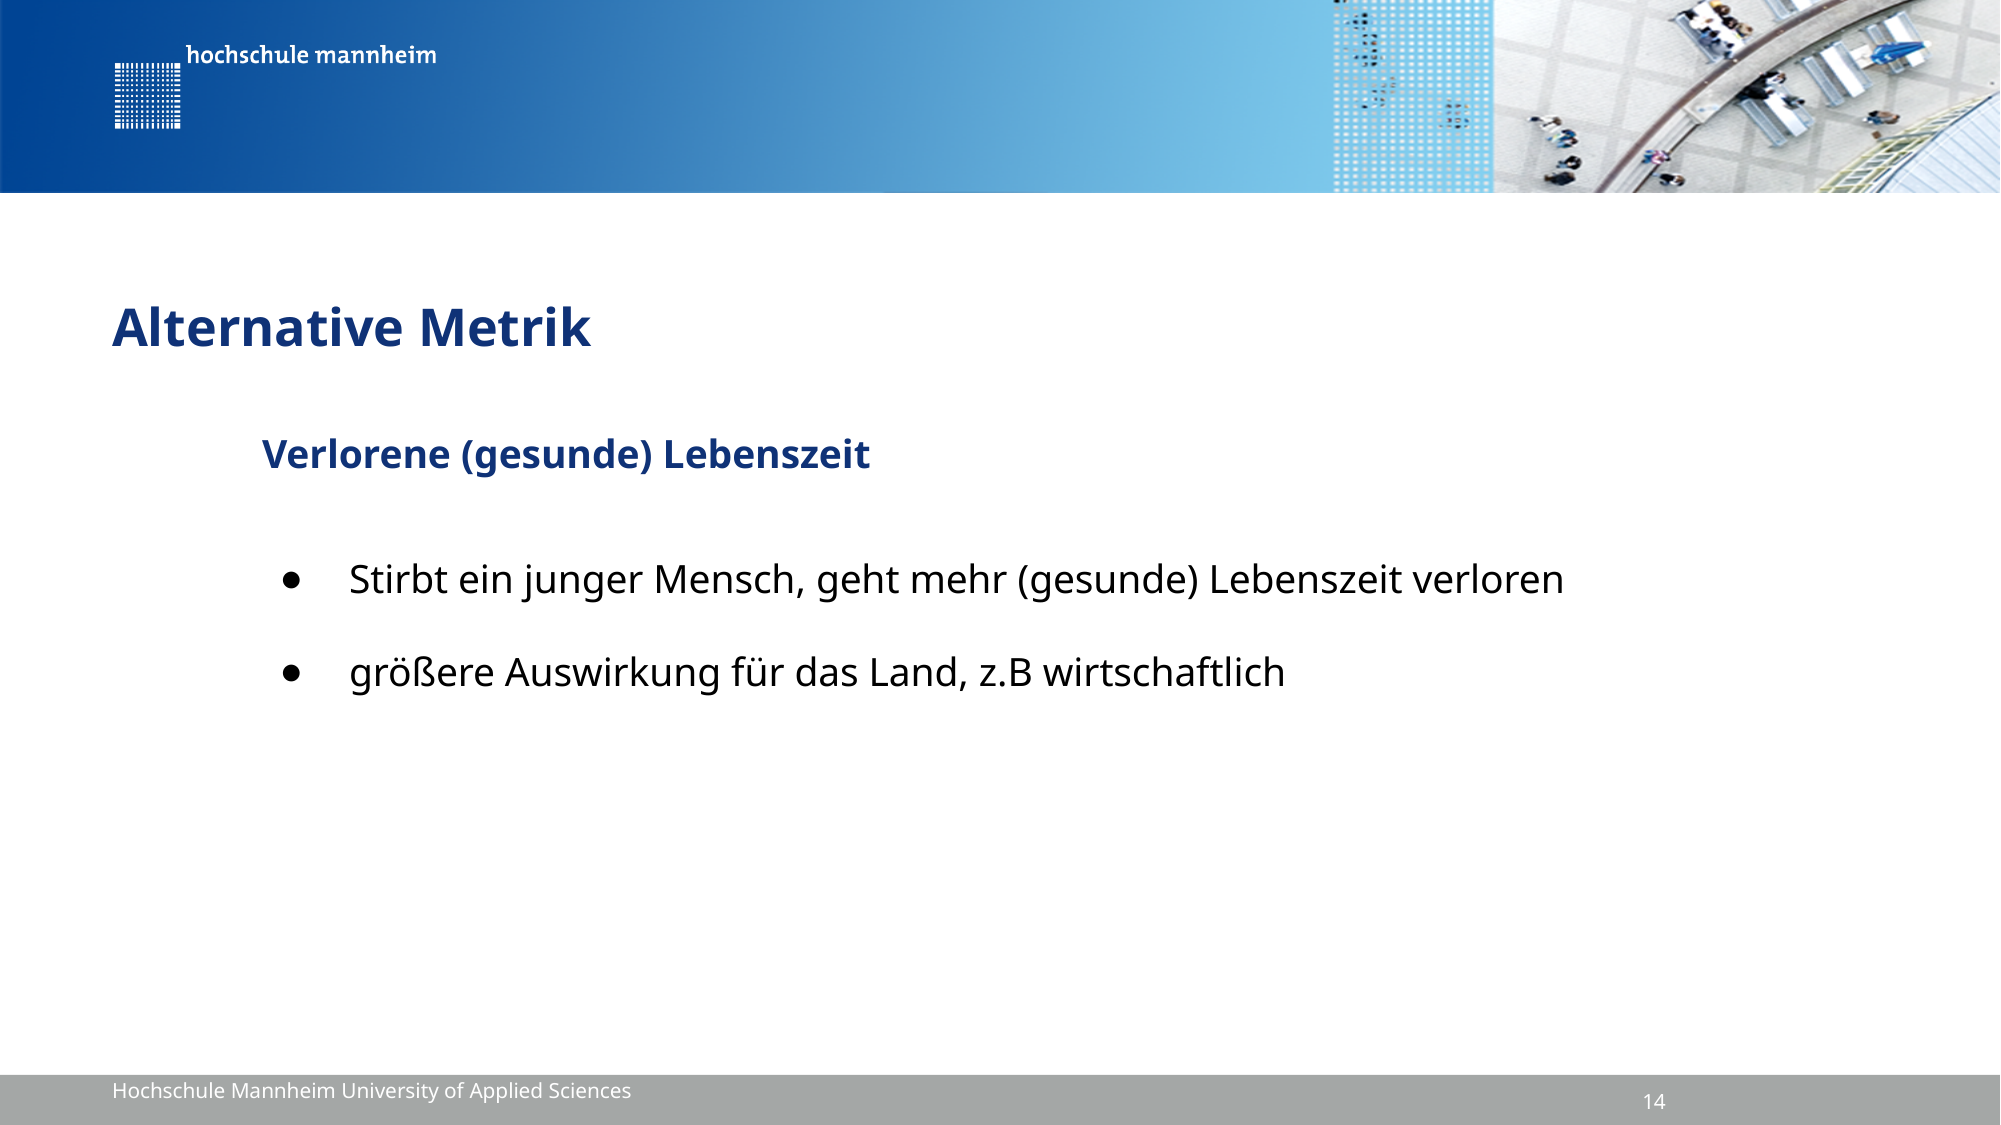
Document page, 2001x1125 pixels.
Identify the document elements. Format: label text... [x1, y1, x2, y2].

title Alternative Metrik Verlorene (gesunde) Lebenszeit [112, 288, 1798, 419]
footer Hochschule Mannheim University of Applied Sciences [112, 1072, 1242, 1104]
picture [0, 0, 2000, 193]
text_box Stirbt ein junger Mensch, geht mehr (gesunde) Lebenszeit verloren größere Auswirkung für das Land, z.B wirtschaftlich [229, 534, 1636, 808]
slide_number 14 [1330, 1072, 1681, 1125]
